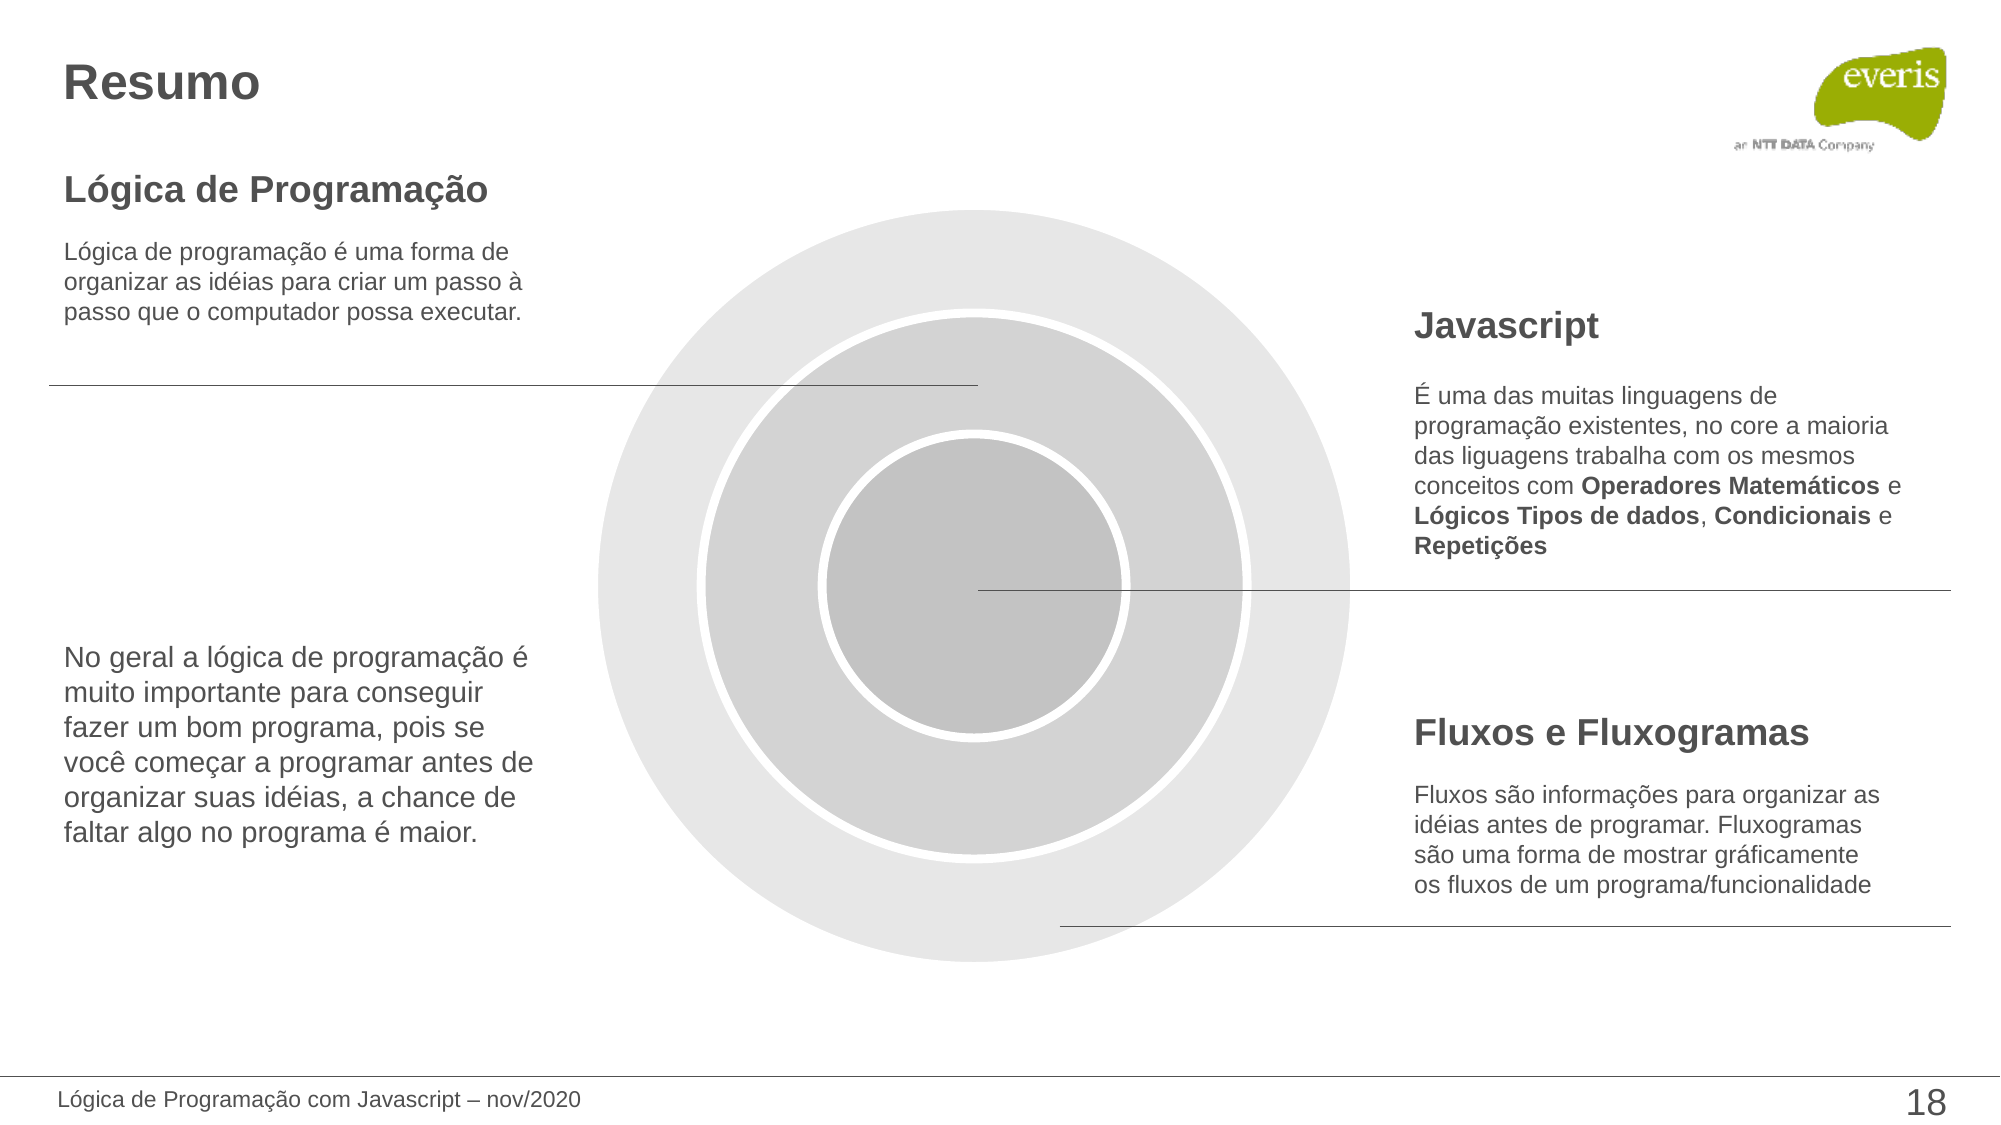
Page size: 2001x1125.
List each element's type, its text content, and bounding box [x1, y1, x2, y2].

list Resumo [49, 48, 963, 96]
list Fluxos são informações para organizar as idéias antes de programar. Fluxogramas são uma forma de mostrar gráficamente os fluxos de um programa/funcionalidade [1399, 771, 1907, 914]
list É uma das muitas linguagens de programação existentes, no core a maioria das liguagens trabalha com os mesmos conceitos com Operadores Matemáticos e Lógicos Tipos de dados, Condicionais e Repetições [1399, 372, 1927, 574]
picture [1730, 34, 1951, 171]
list No geral a lógica de programação é muito importante para conseguir fazer um bom programa, pois se você começar a programar antes de organizar suas idéias, a chance de faltar algo no programa é maior. [49, 631, 556, 874]
list Fluxos e Fluxogramas [1399, 705, 1877, 753]
list Lógica de Programação [49, 162, 527, 210]
list Lógica de programação é uma forma de organizar as idéias para criar um passo à passo que o computador possa executar. [49, 228, 556, 371]
list Javascript [1399, 298, 1877, 346]
slide_number 18 [1890, 1070, 1990, 1125]
